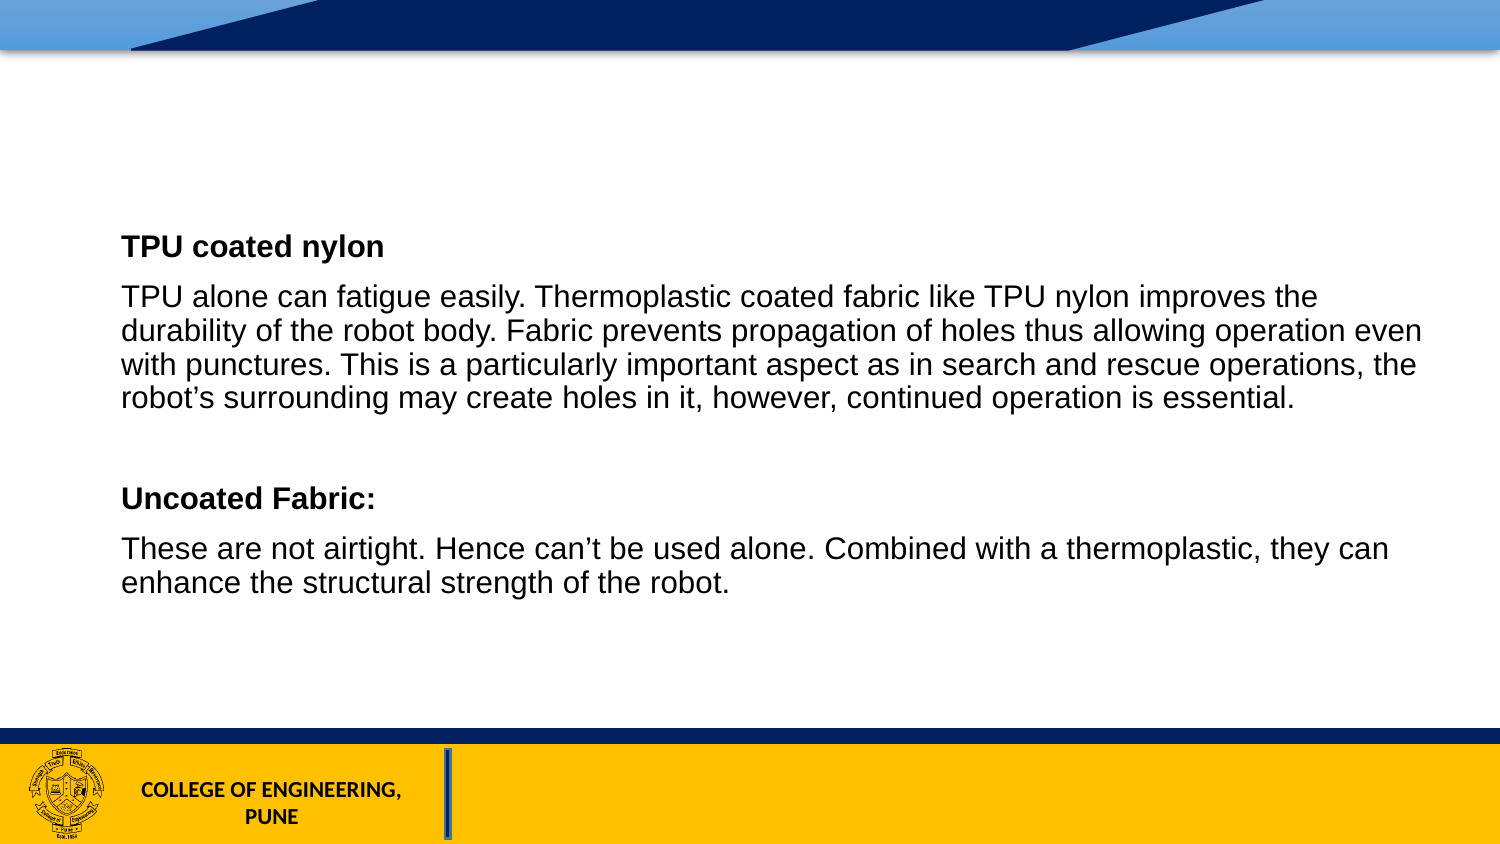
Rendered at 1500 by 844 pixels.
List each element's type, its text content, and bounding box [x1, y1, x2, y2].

subtitle TPU coated nylon TPU alone can fatigue easily. Thermoplastic coated fabric like TPU nylon improves the durability of the robot body. Fabric prevents propagation of holes thus allowing operation even with punctures. This is a particularly important aspect as in search and rescue operations, the robot’s surrounding may create holes in it, however, continued operation is essential. Uncoated Fabric: These are not airtight. Hence can’t be used alone. Combined with a thermoplastic, they can enhance the structural strength of the robot. [109, 225, 1442, 647]
picture [29, 748, 104, 839]
